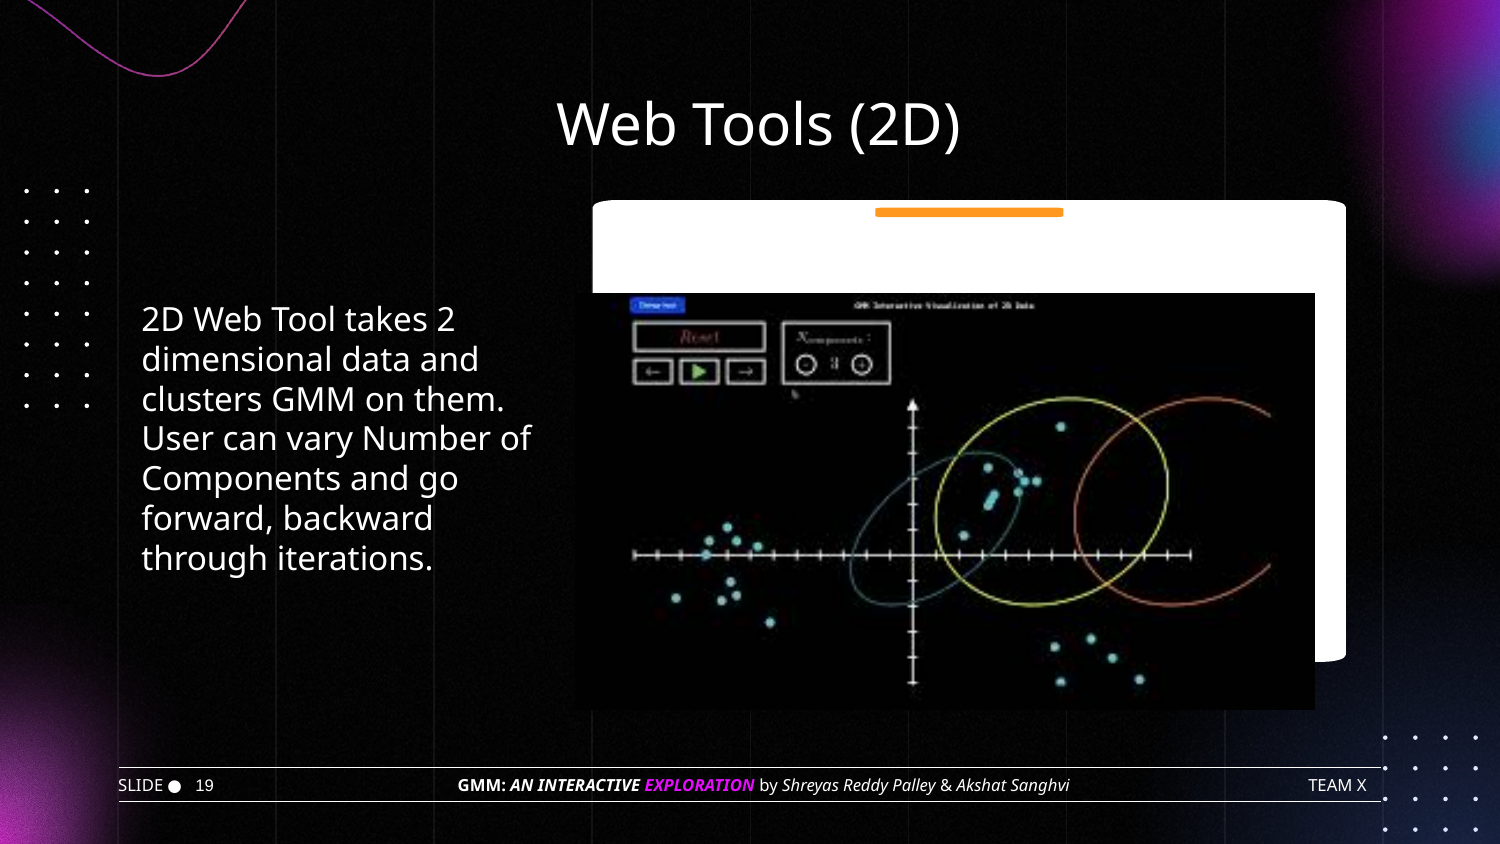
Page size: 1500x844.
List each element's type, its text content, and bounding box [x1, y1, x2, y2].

picture [0, 0, 1500, 844]
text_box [592, 199, 1347, 663]
title Web Tools (2D) [126, 72, 1391, 166]
subtitle 2D Web Tool takes 2 dimensional data and clusters GMM on them. User can vary Number of Components and go forward, backward through iterations. [126, 154, 567, 761]
